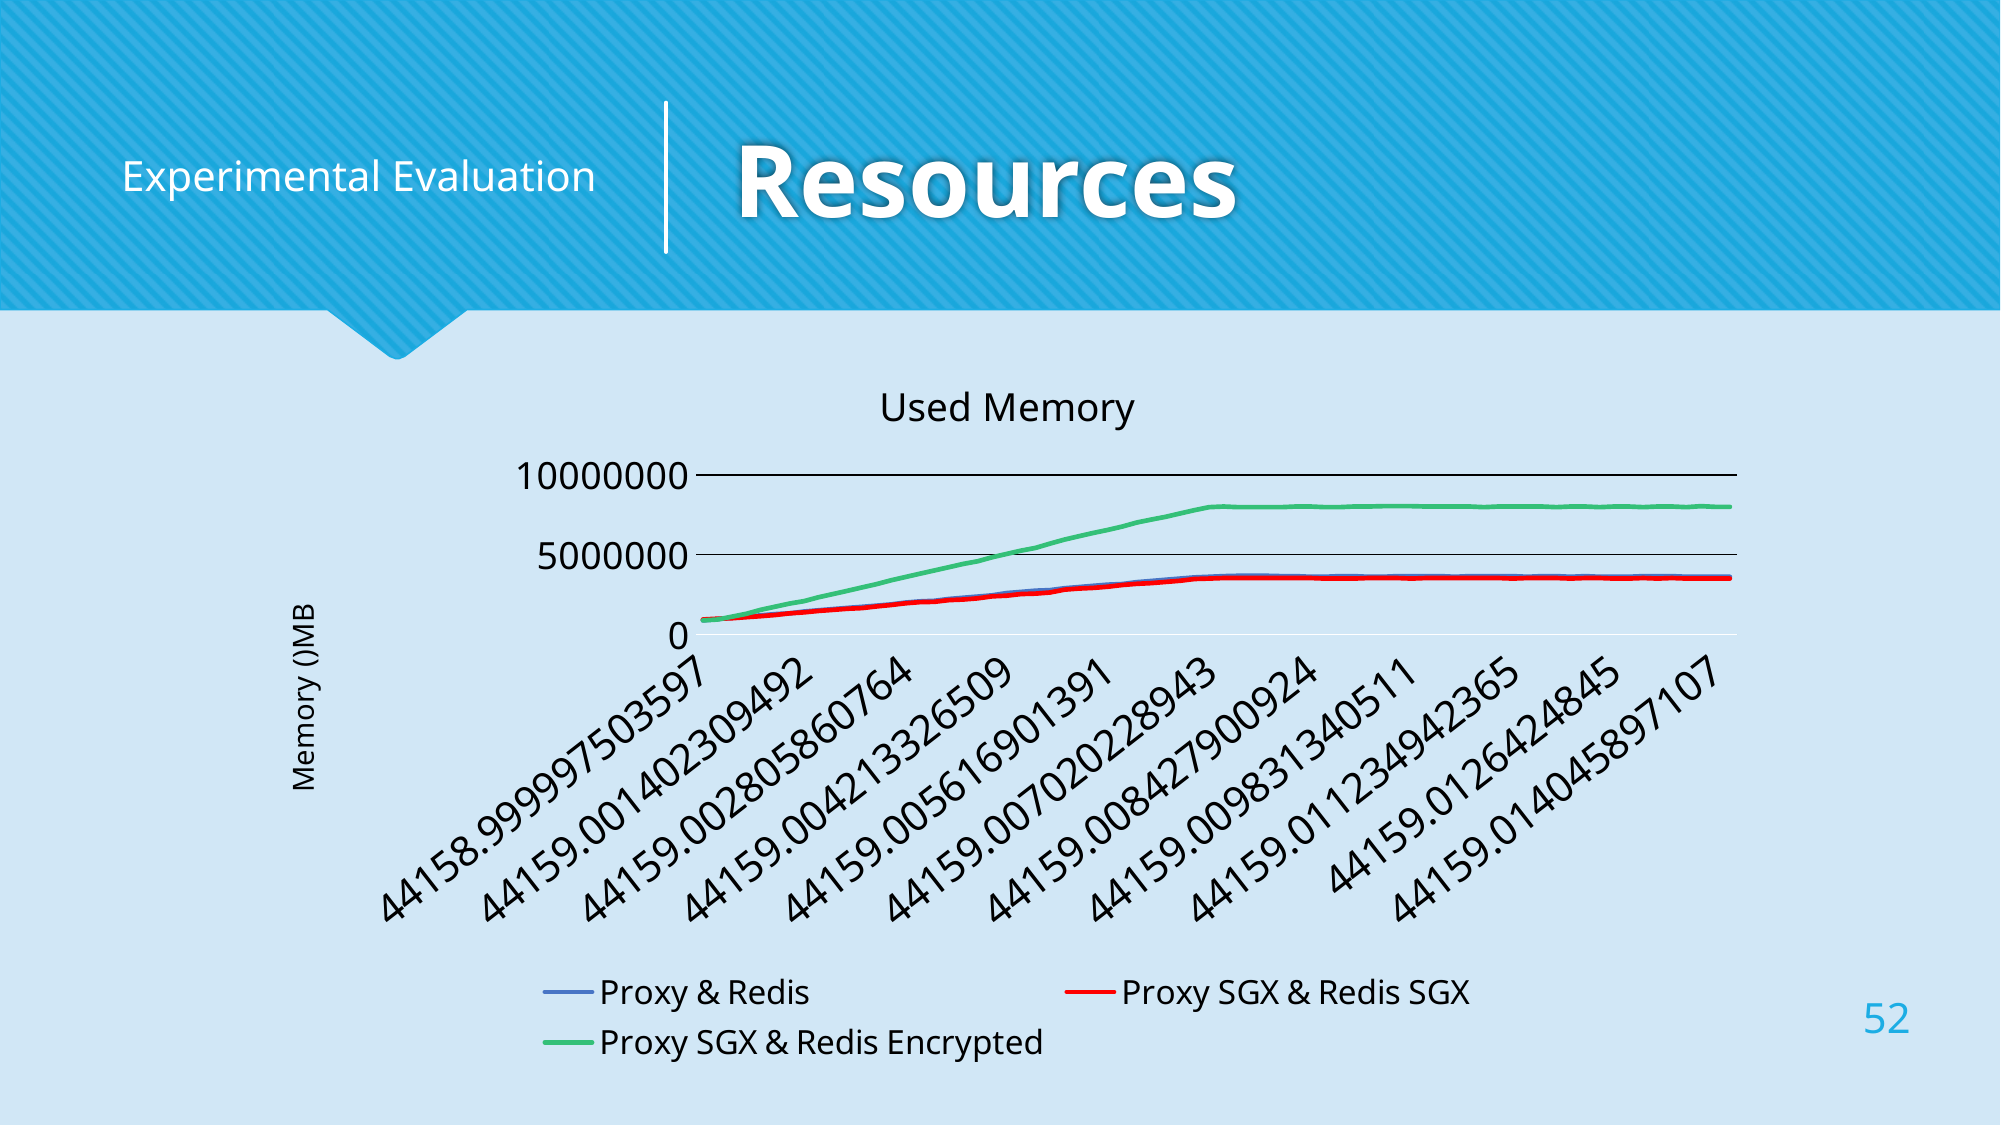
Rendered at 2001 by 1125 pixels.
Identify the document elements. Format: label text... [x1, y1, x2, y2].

text_box Experimental Evaluation [31, 74, 612, 282]
title Resources [718, 74, 1888, 282]
chart [247, 345, 1768, 1072]
slide_number 52 [1768, 970, 1926, 1051]
